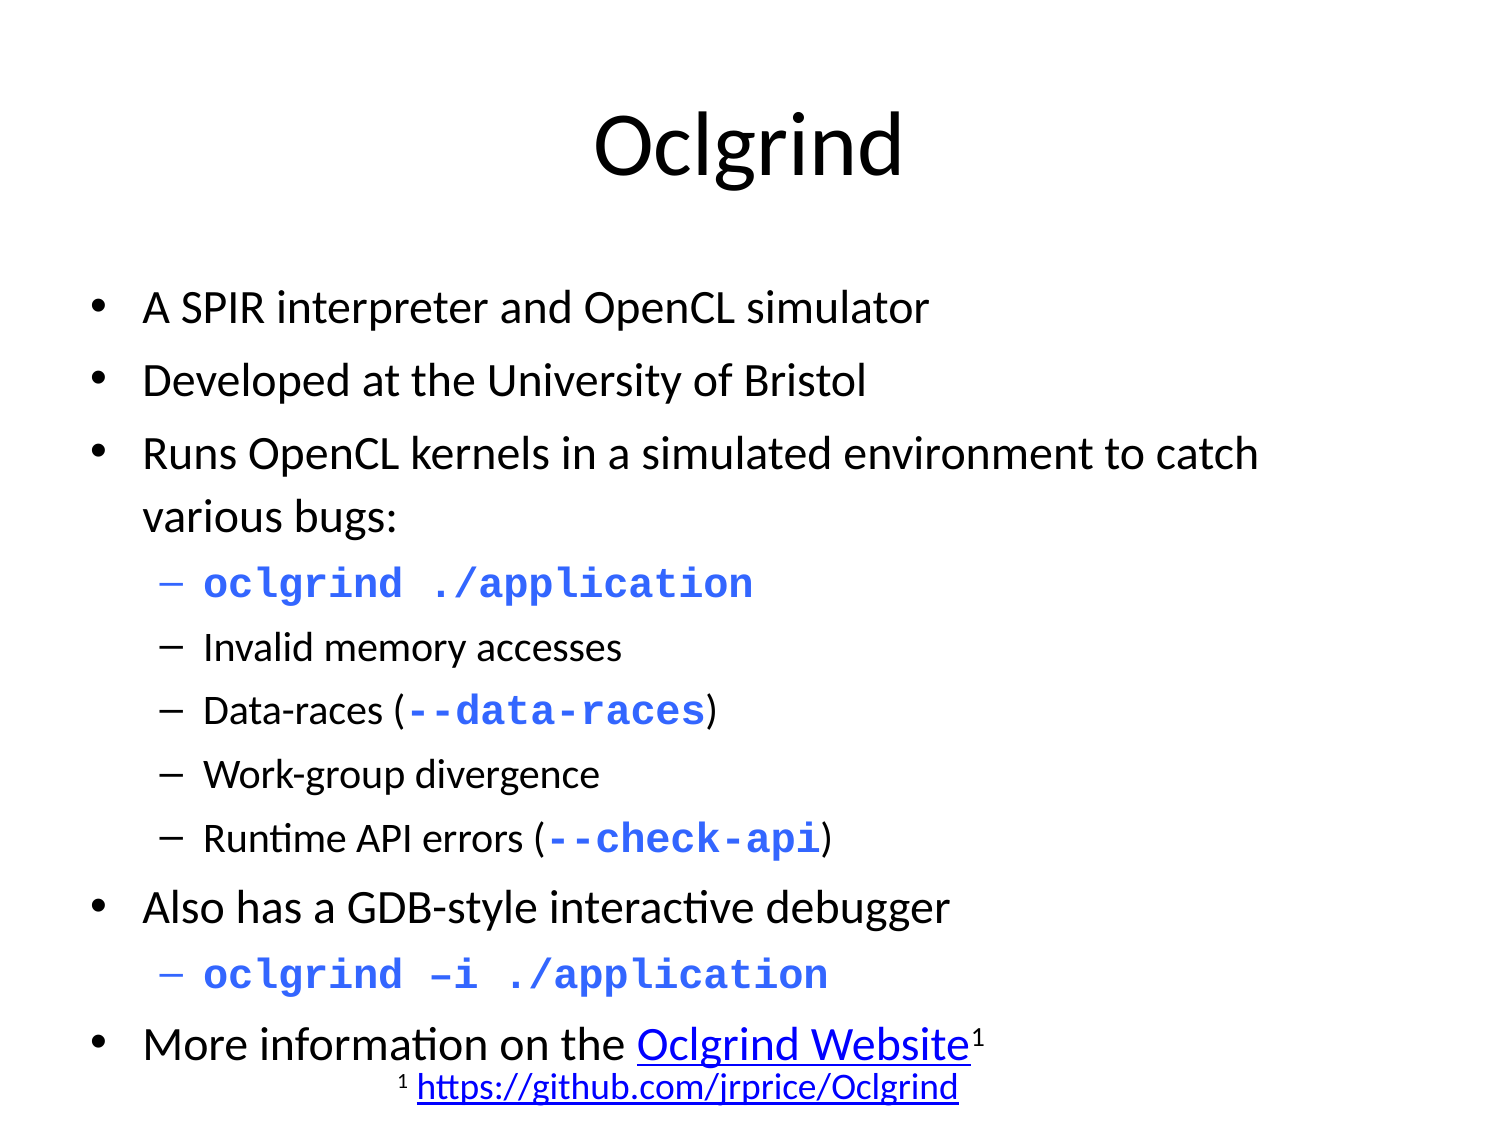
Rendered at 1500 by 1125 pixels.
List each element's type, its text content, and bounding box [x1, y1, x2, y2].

title Oclgrind [75, 45, 1425, 233]
list A SPIR interpreter and OpenCL simulator Developed at the University of Bristol Runs OpenCL kernels in a simulated environment to catch various bugs: oclgrind ./application Invalid memory accesses Data-races (--data-races) Work-group divergence Runtime API errors (--check-api) Also has a GDB-style interactive debugger oclgrind –i ./application More information on the Oclgrind Website1 [75, 262, 1425, 1083]
text_box 1 https://github.com/jrprice/Oclgrind [382, 1054, 992, 1115]
